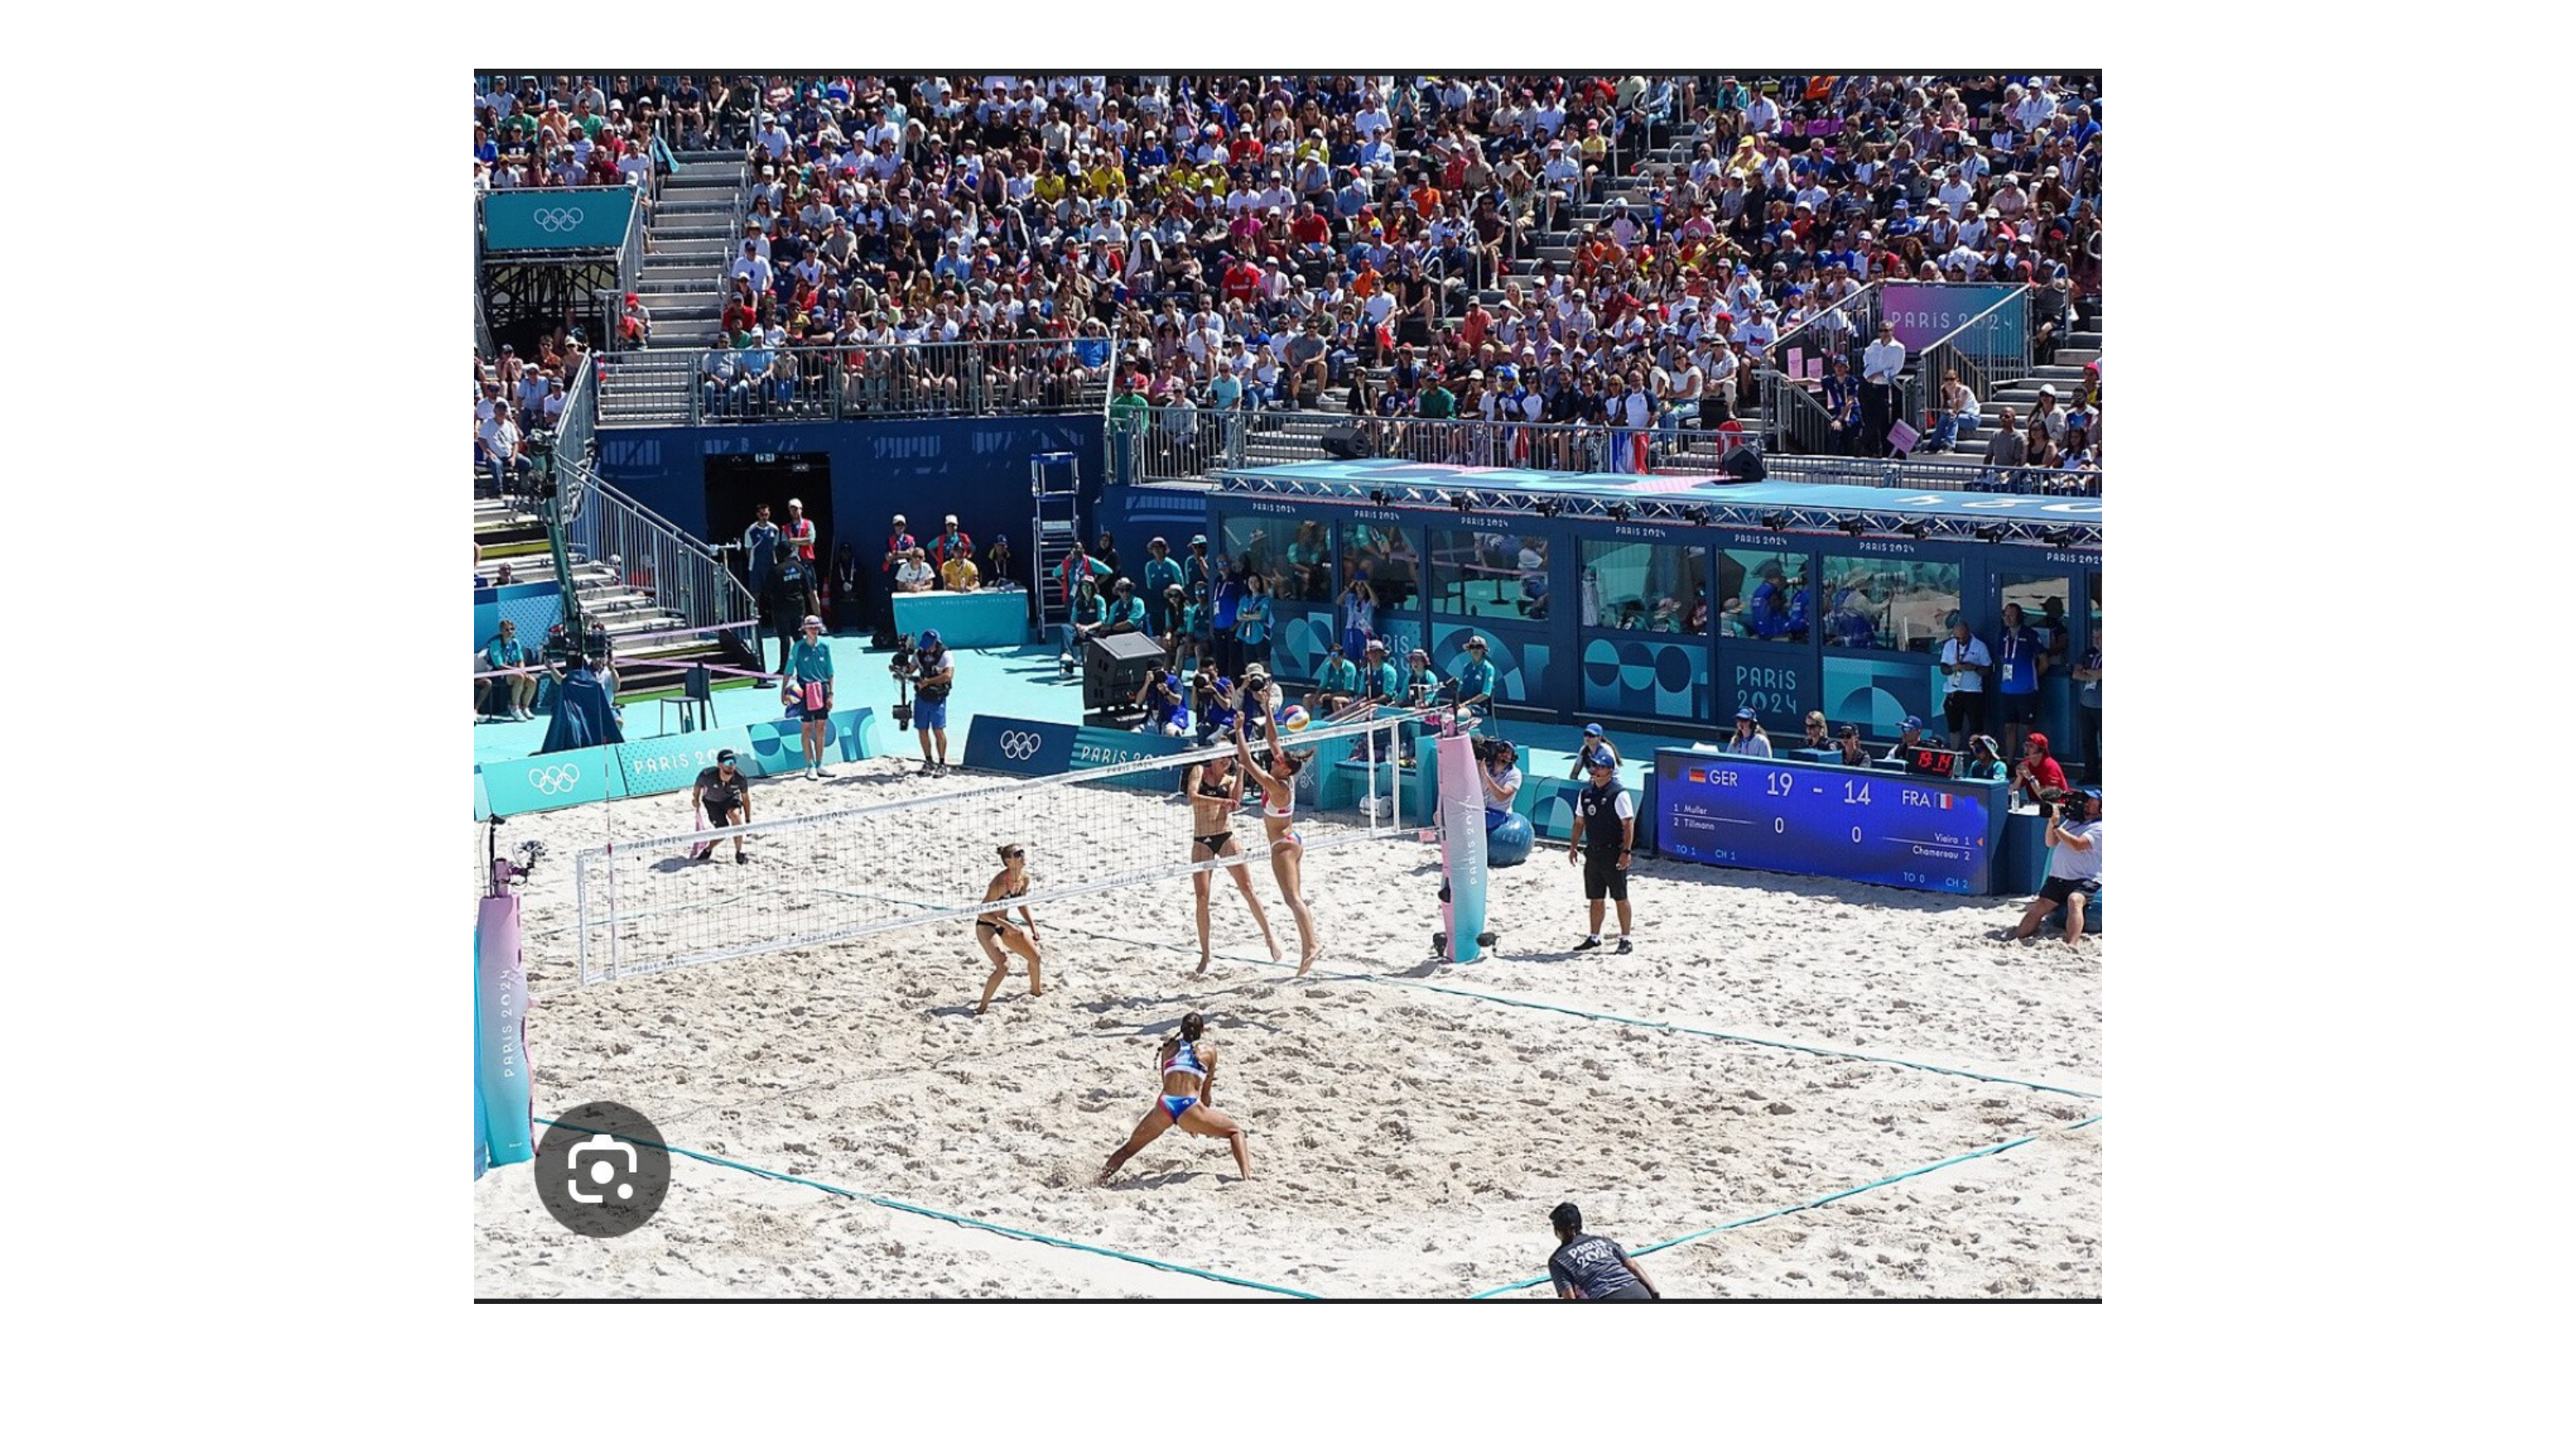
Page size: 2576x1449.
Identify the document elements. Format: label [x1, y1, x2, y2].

picture [474, 69, 2102, 1304]
